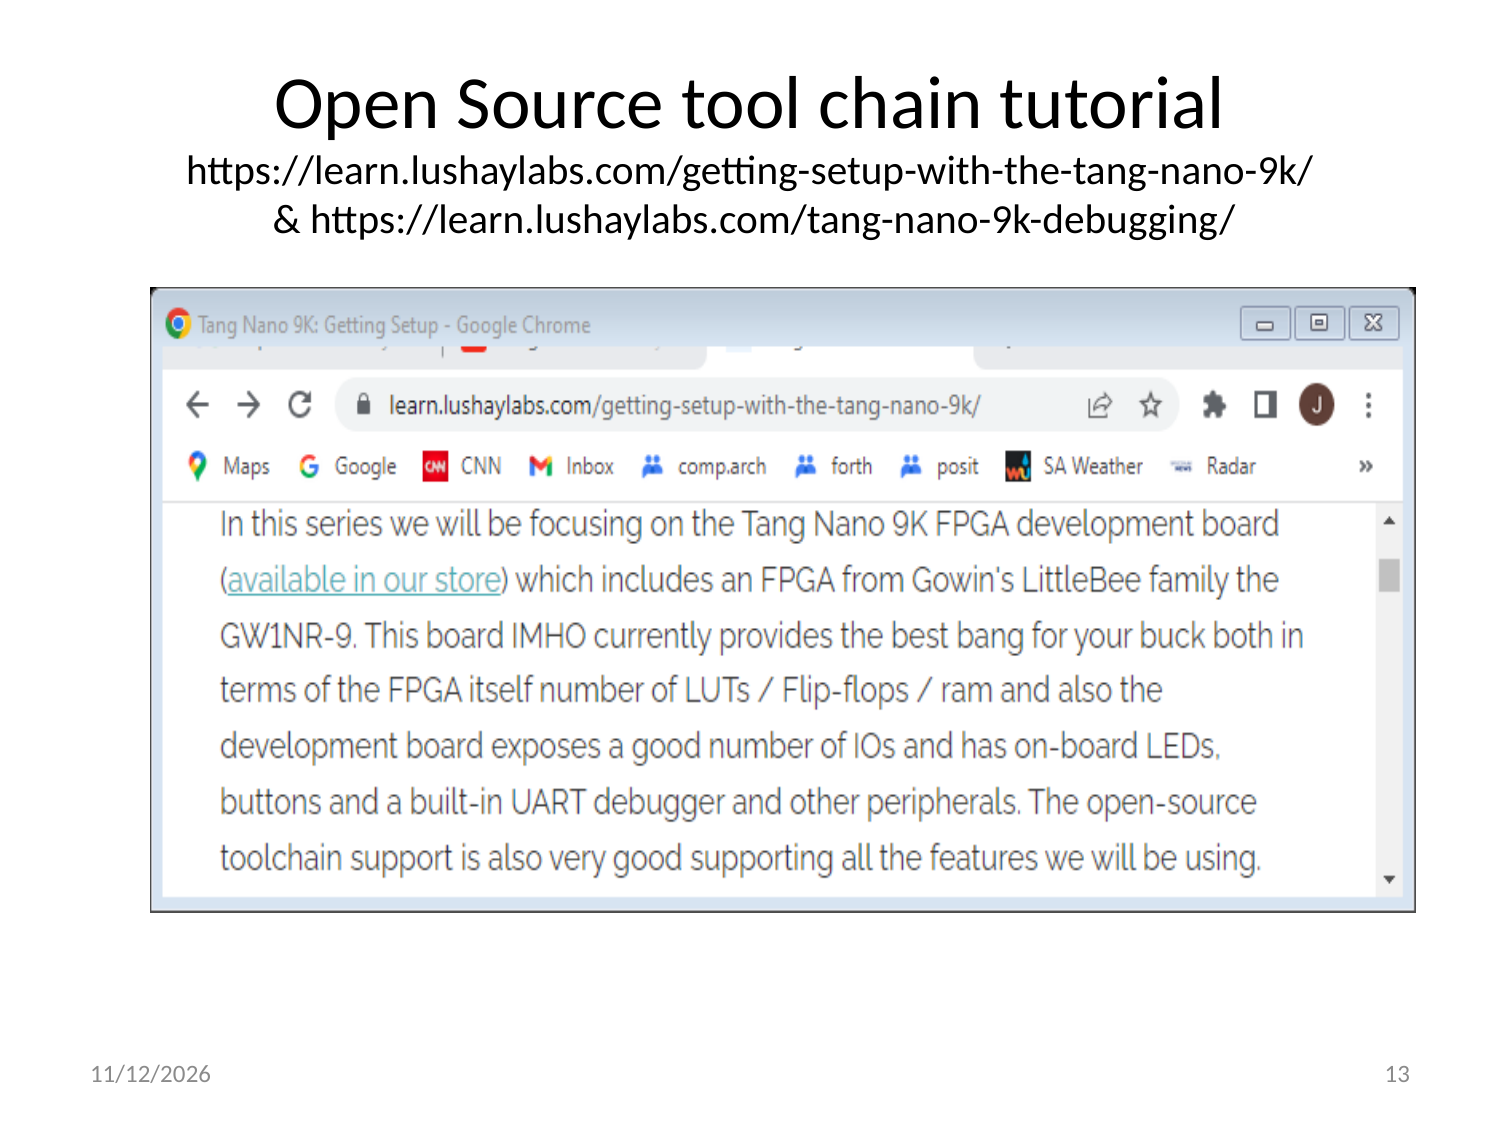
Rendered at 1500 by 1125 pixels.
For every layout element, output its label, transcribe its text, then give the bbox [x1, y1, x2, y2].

slide_number 13 [1074, 1042, 1425, 1103]
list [149, 287, 1416, 913]
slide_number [75, 1042, 425, 1103]
title Open Source tool chain tutorial https://learn.lushaylabs.com/getting-setup-with-the-tang-nano-9k/ & https://learn.lushaylabs.com/tang-nano-9k-debugging/ [75, 45, 1425, 250]
